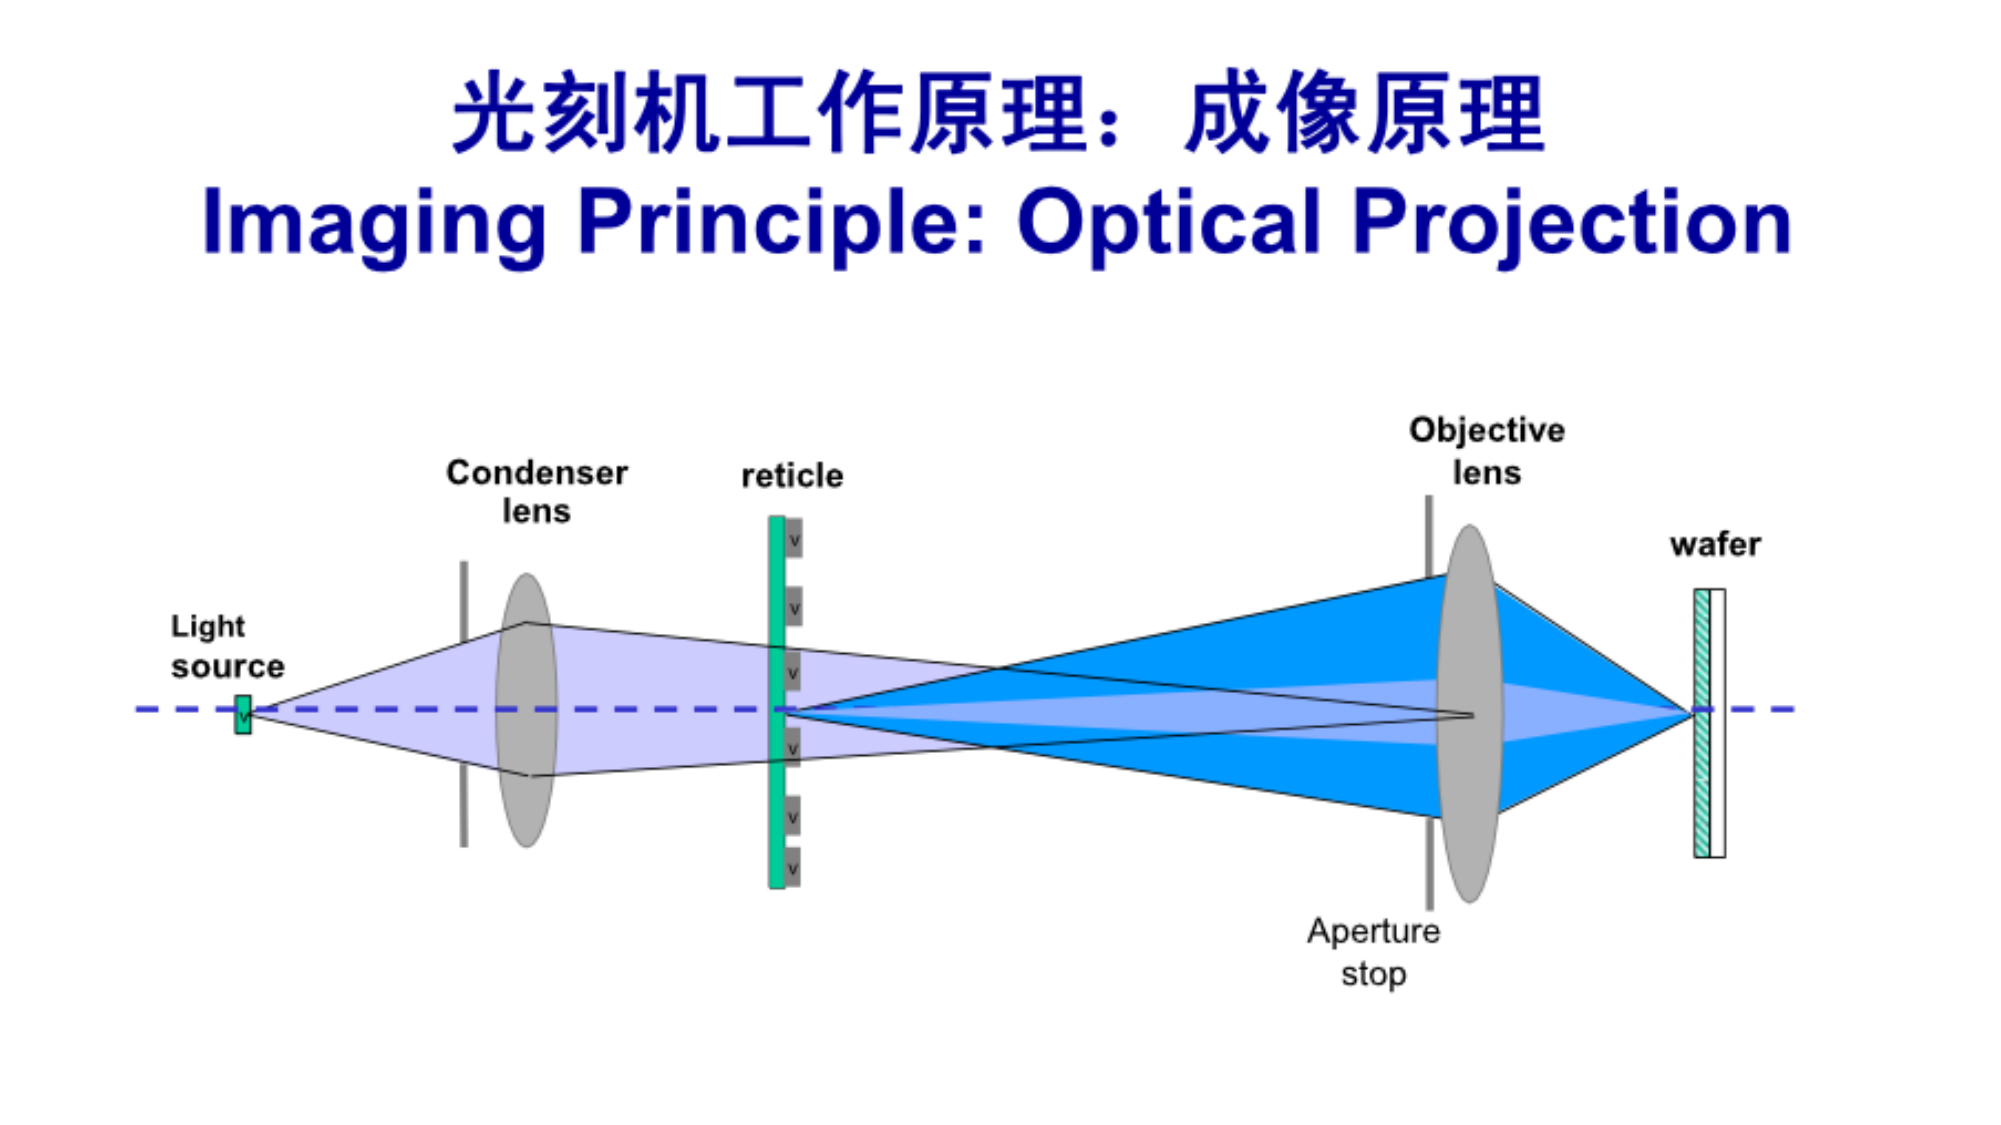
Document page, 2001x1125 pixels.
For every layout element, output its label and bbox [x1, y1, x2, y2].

picture [34, 59, 1933, 1052]
